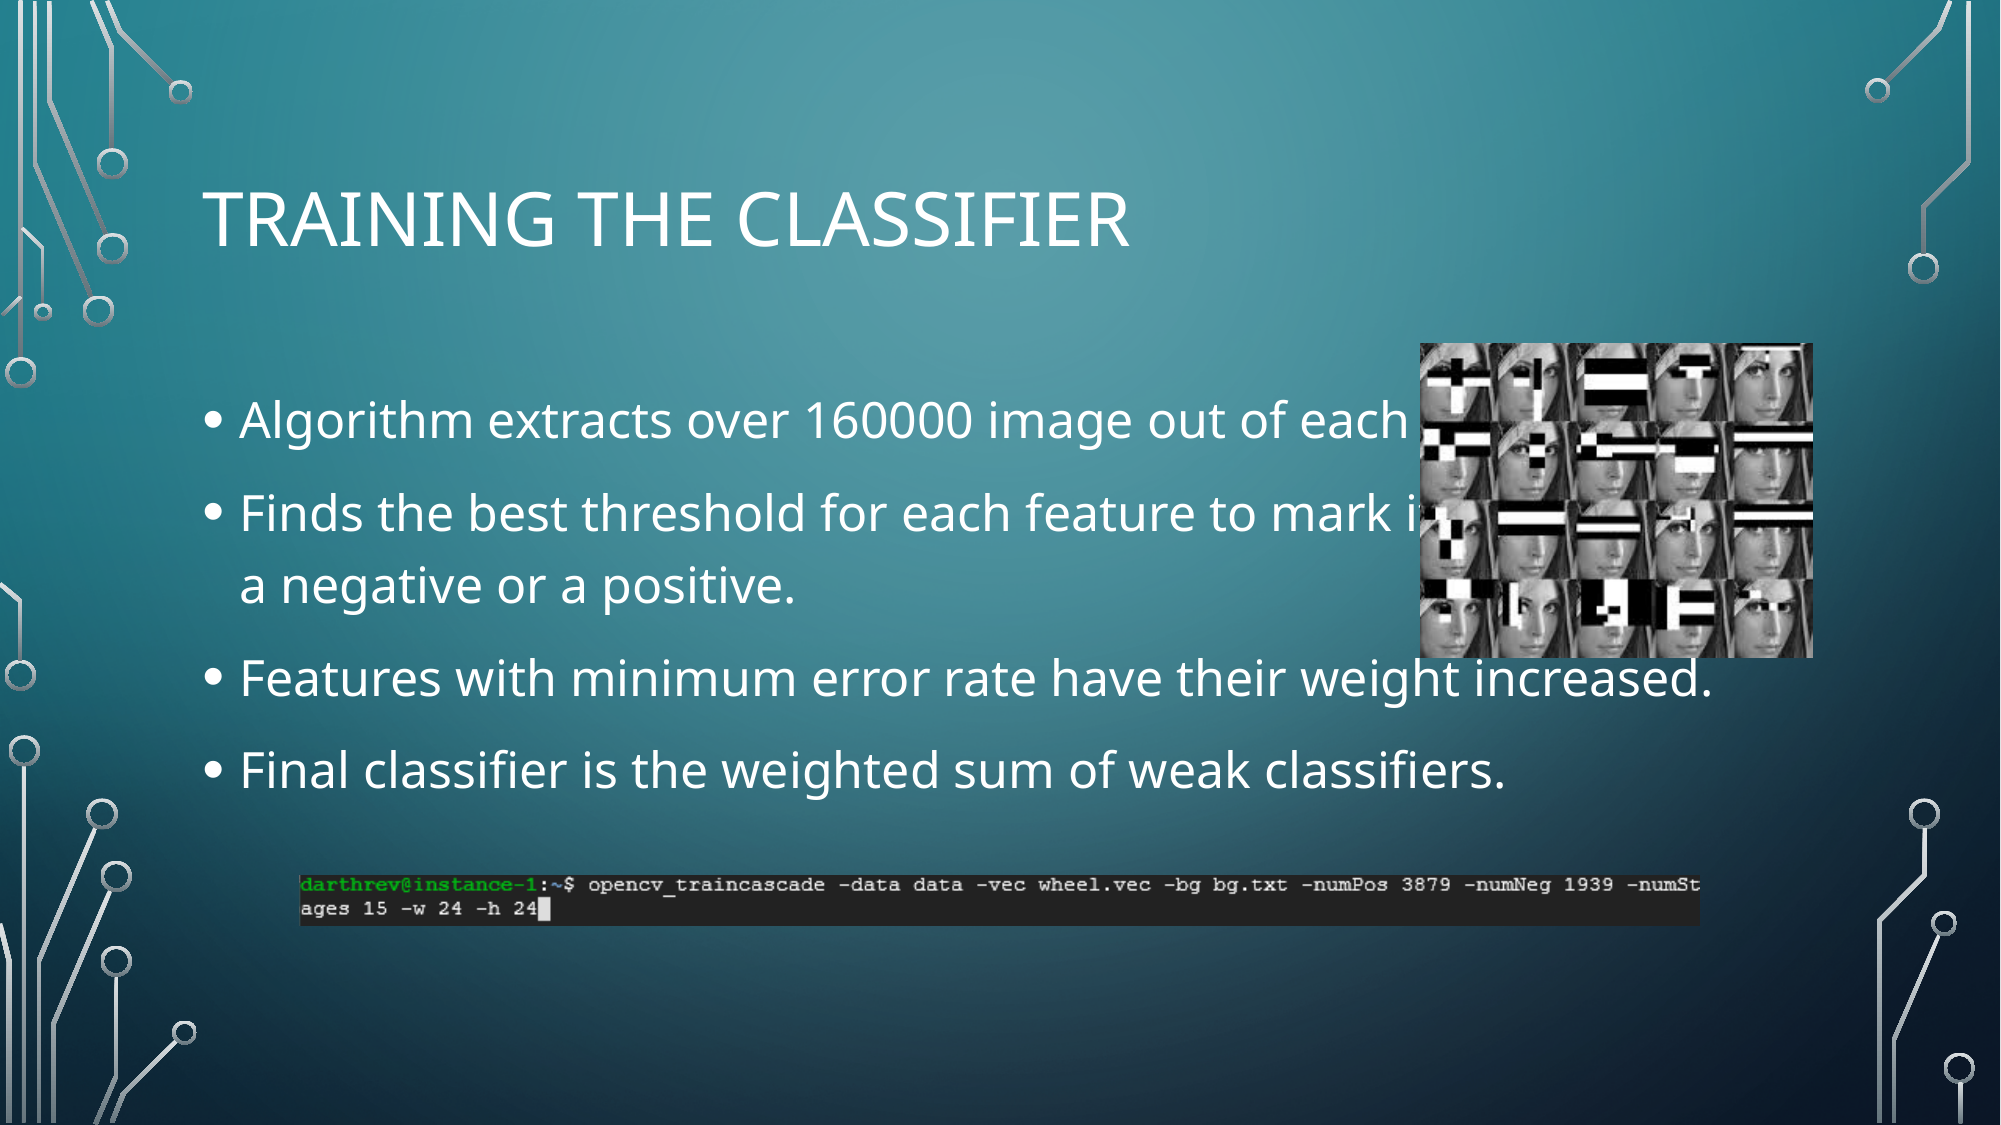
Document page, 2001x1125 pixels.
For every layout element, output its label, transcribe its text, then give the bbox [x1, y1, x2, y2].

title Traınıng the classıfıer [187, 101, 1813, 344]
picture [1419, 343, 1813, 659]
list Algorithm extracts over 160000 image out of each image Finds the best threshold for each feature to mark it as a negative or a positive. Features with minimum error rate have their weight increased. Final classifier is the weighted sum of weak classifiers. [187, 369, 1813, 950]
picture [299, 875, 1700, 926]
